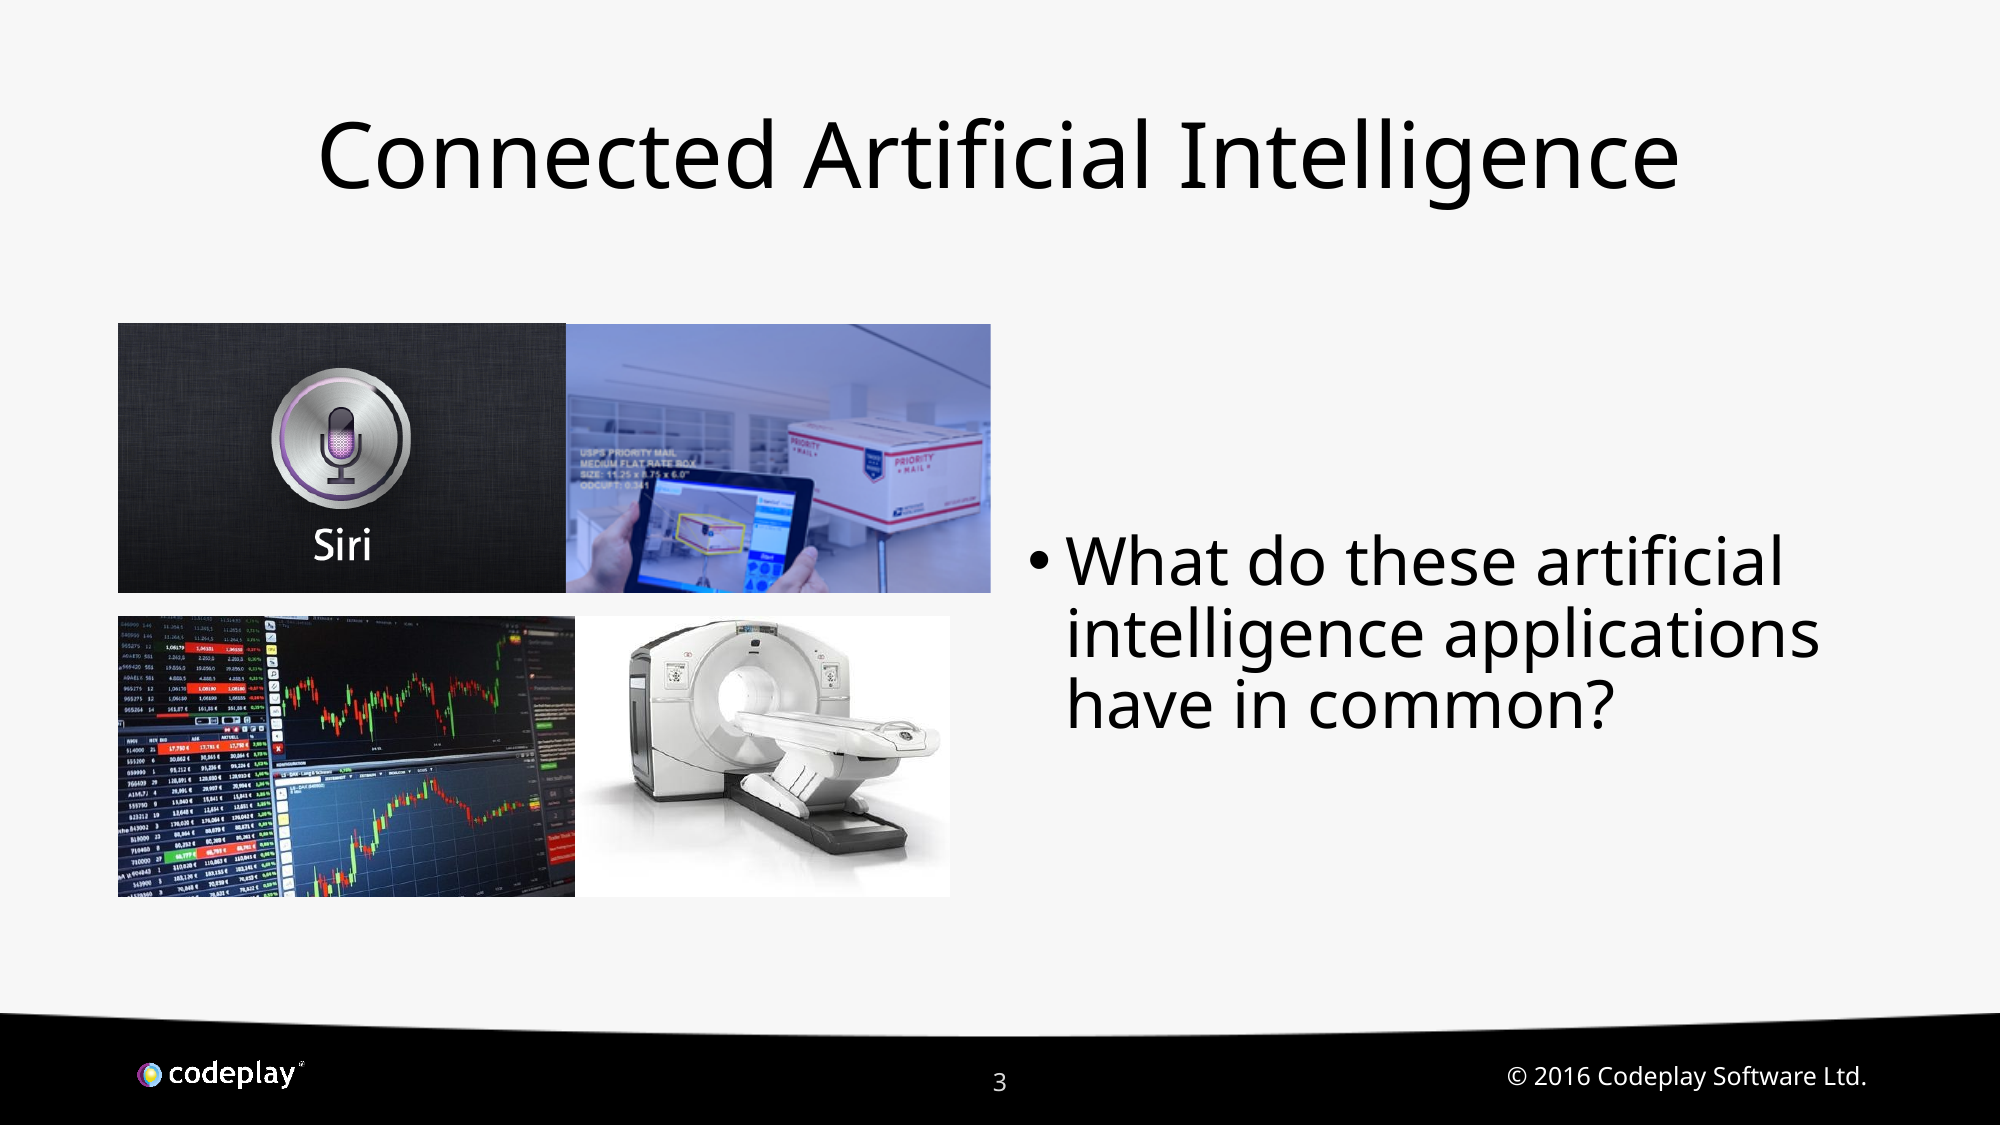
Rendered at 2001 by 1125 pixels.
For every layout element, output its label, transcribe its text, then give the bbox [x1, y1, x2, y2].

list What do these artificial intelligence applications have in common? [1012, 258, 1863, 1014]
picture [118, 616, 950, 897]
picture [118, 323, 991, 593]
picture [0, 1013, 2000, 1125]
title Connected Artificial Intelligence [137, 59, 1863, 258]
